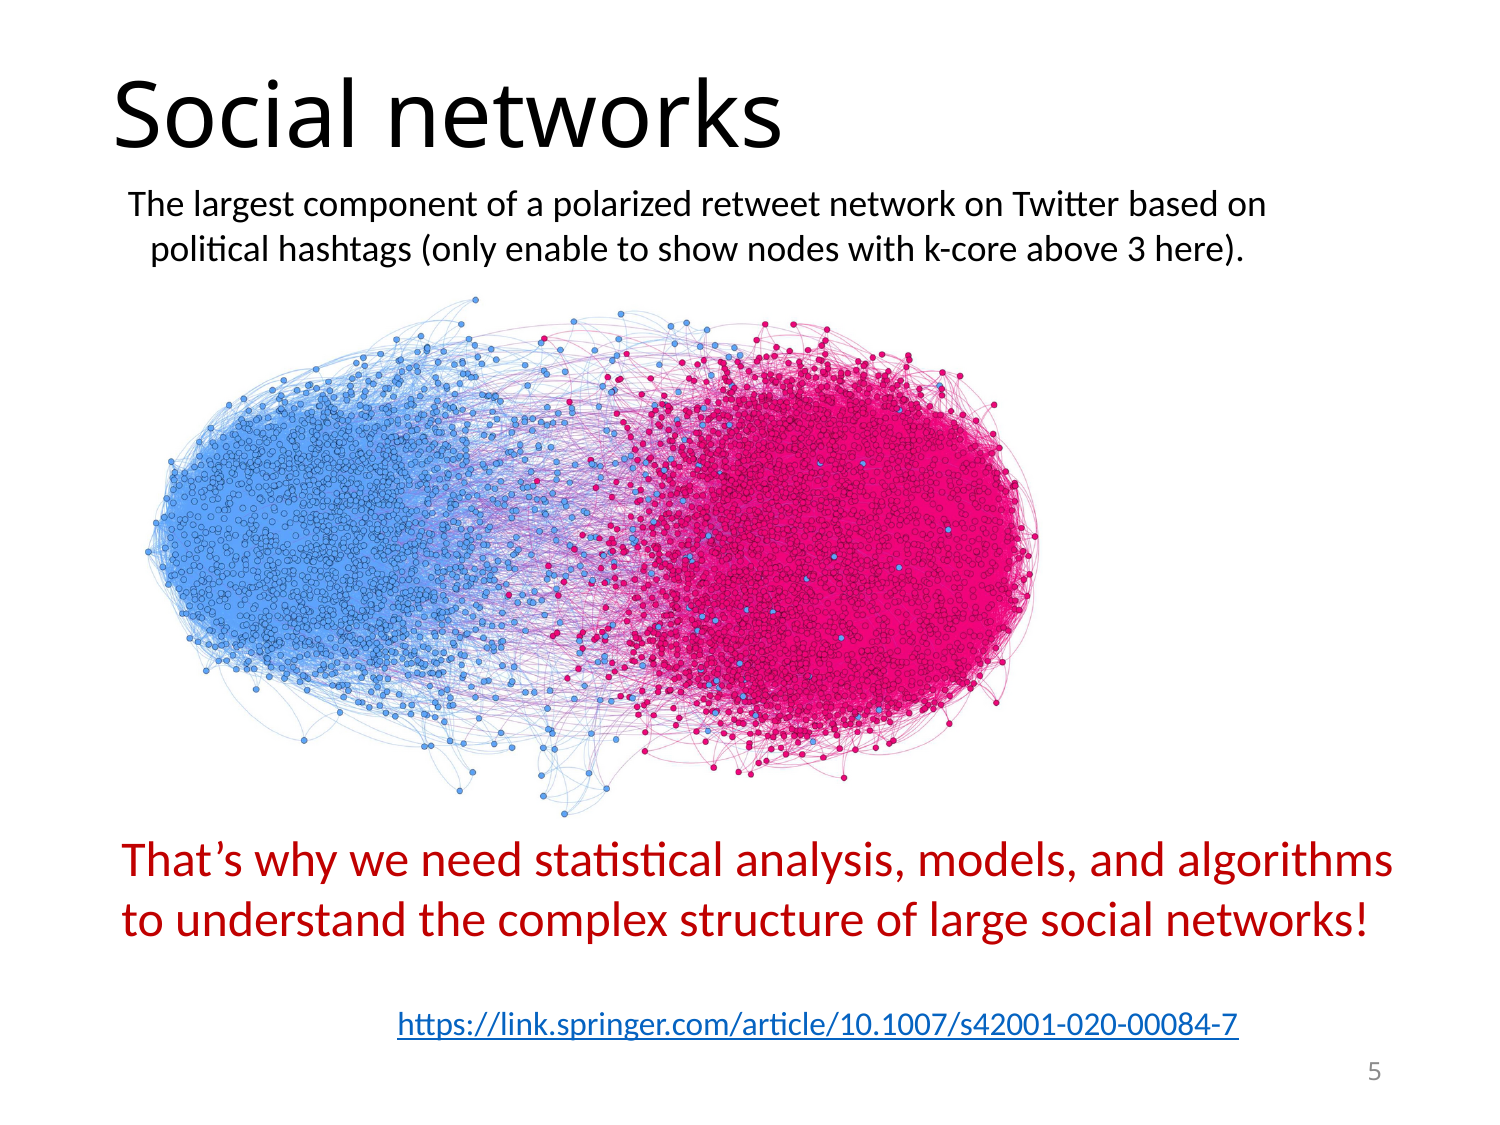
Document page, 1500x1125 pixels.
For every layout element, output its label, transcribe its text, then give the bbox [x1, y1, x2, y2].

title Social networks [97, 8, 1391, 227]
picture [140, 293, 1043, 819]
slide_number 5 [1059, 1042, 1397, 1103]
text_box https://link.springer.com/article/10.1007/s42001-020-00084-7 [382, 994, 1329, 1090]
text_box That’s why we need statistical analysis, models, and algorithms to understand the complex structure of large social networks! [106, 818, 1436, 954]
text_box The largest component of a polarized retweet network on Twitter based on political hashtags (only enable to show nodes with k-core above 3 here). [92, 171, 1304, 277]
